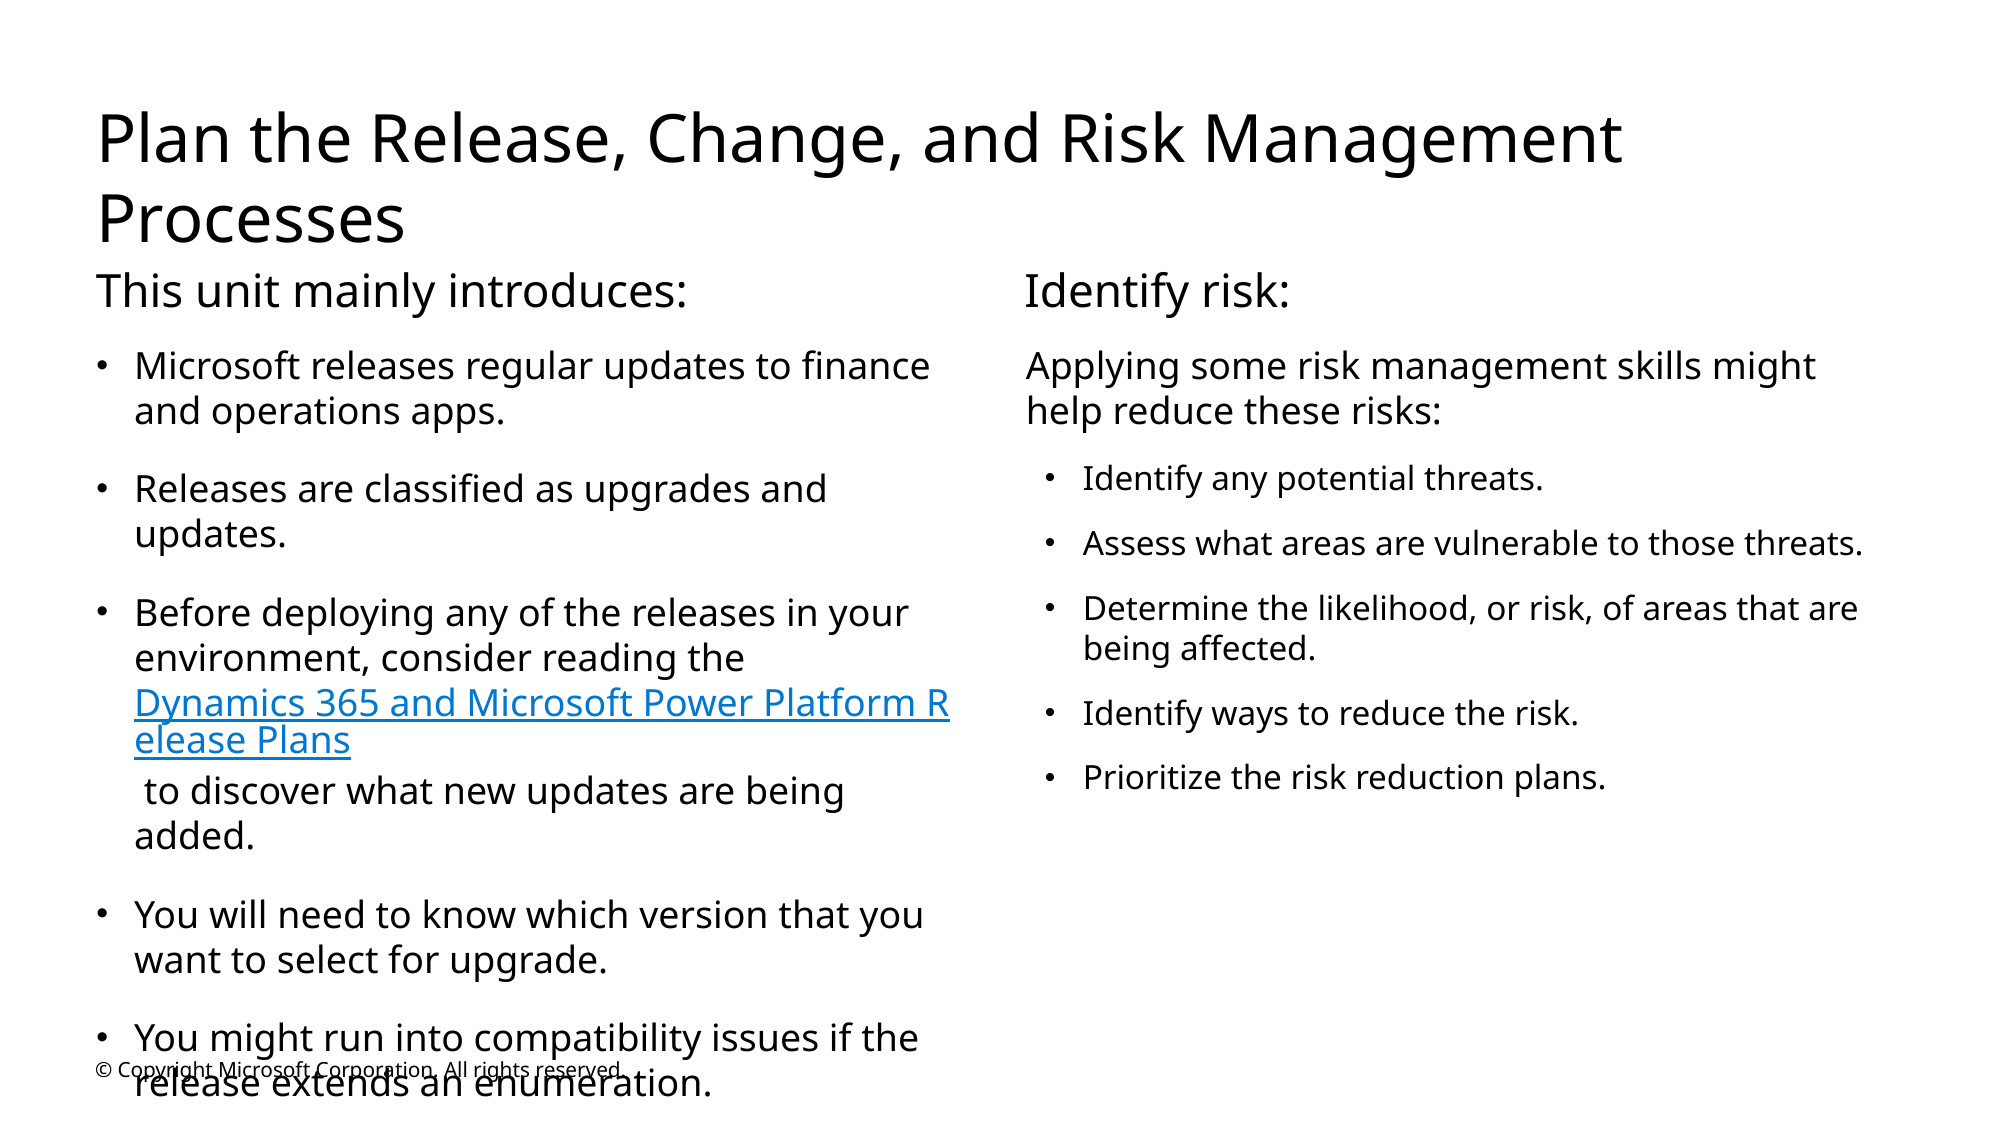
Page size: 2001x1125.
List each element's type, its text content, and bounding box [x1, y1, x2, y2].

list Applying some risk management skills might help reduce these risks: Identify any potential threats. Assess what areas are vulnerable to those threats. Determine the likelihood, or risk, of areas that are being affected. Identify ways to reduce the risk. Prioritize the risk reduction plans. [1025, 342, 1877, 881]
list Identify risk: [1024, 261, 1881, 317]
list Microsoft releases regular updates to finance and operations apps. Releases are classified as upgrades and updates. Before deploying any of the releases in your environment, consider reading the Dynamics 365 and Microsoft Power Platform Release Plans to discover what new updates are being added. You will need to know which version that you want to select for upgrade. You might run into compatibility issues if the release extends an enumeration. [96, 342, 953, 977]
title Plan the Release, Change, and Risk Management Processes [96, 96, 1903, 177]
list This unit mainly introduces: [95, 261, 953, 317]
